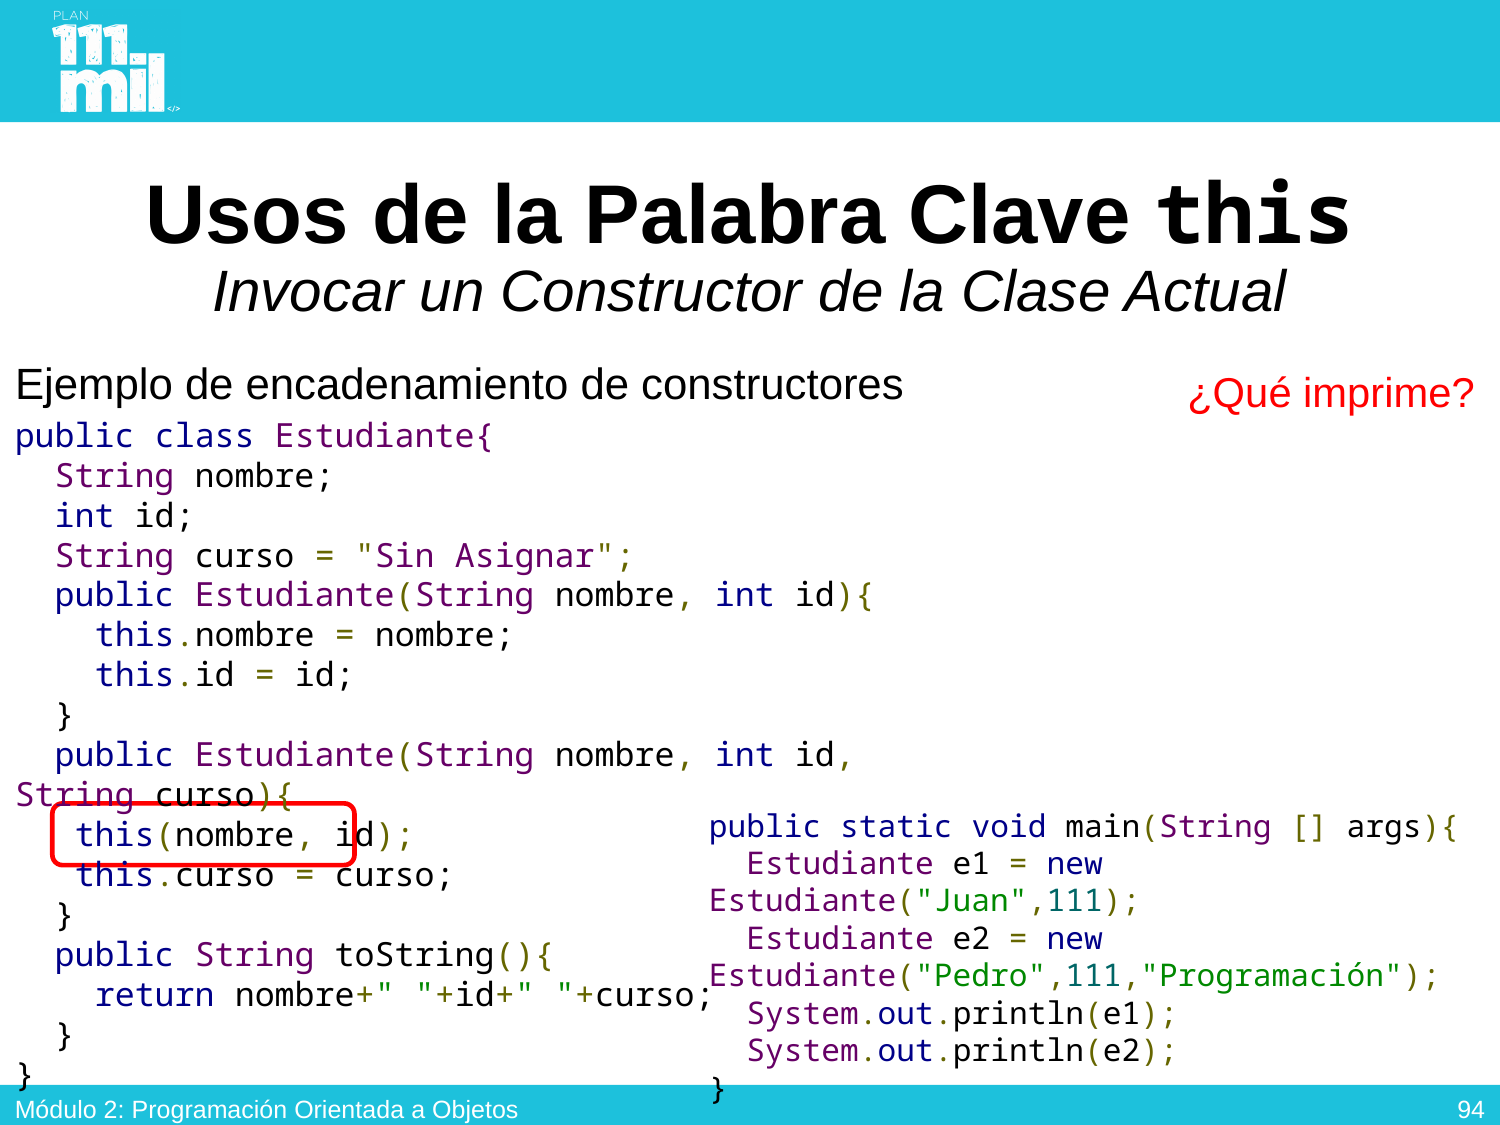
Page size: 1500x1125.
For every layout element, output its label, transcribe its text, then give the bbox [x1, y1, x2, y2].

title Usos de la Palabra Clave this Invocar un Constructor de la Clase Actual [103, 147, 1397, 348]
text_box public static void main(String [] args){ Estudiante e1 = new Estudiante("Juan",111); Estudiante e2 = new Estudiante("Pedro",111,"Programación"); System.out.println(e1); System.out.println(e2); } [694, 798, 1500, 1113]
text_box ¿Qué imprime? [1142, 358, 1500, 424]
list Ejemplo de encadenamiento de constructores [0, 354, 1500, 798]
slide_number 93 [1162, 1113, 1500, 1125]
text_box public class Estudiante{ String nombre; int id; String curso = "Sin Asignar"; public Estudiante(String nombre, int id){ this.nombre = nombre; this.id = id; } public Estudiante(String nombre, int id, String curso){ this(nombre, id); this.curso = curso; } public String toString(){ return nombre+" "+id+" "+curso; } } [0, 406, 1131, 1125]
